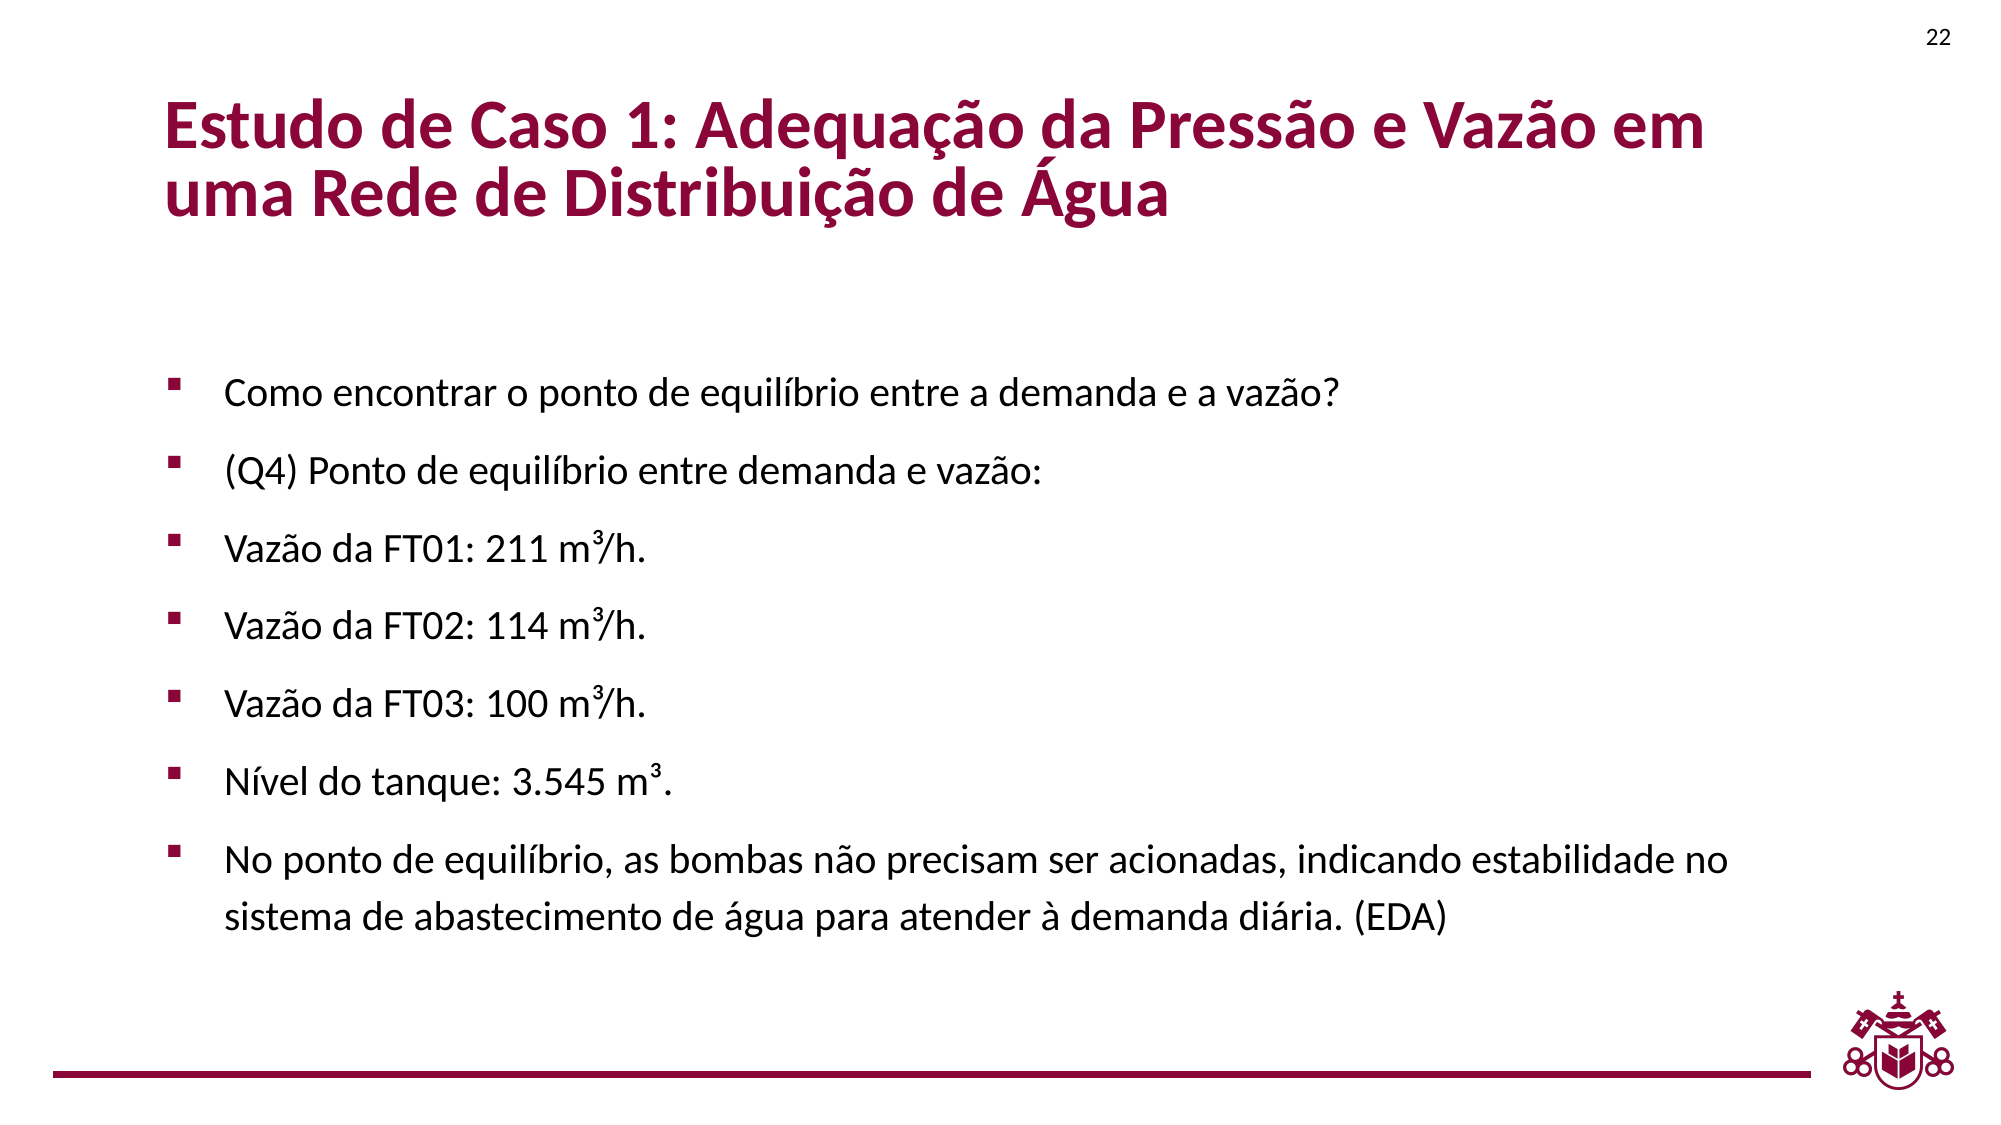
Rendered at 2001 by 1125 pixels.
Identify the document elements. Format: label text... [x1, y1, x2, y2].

list Como encontrar o ponto de equilíbrio entre a demanda e a vazão? (Q4) Ponto de equilíbrio entre demanda e vazão: Vazão da FT01: 211 m³/h. Vazão da FT02: 114 m³/h. Vazão da FT03: 100 m³/h. Nível do tanque: 3.545 m³. No ponto de equilíbrio, as bombas não precisam ser acionadas, indicando estabilidade no sistema de abastecimento de água para atender à demanda diária. (EDA) [149, 305, 1851, 992]
slide_number 22 [1516, 5, 1967, 66]
list Estudo de Caso 1: Adequação da Pressão e Vazão em uma Rede de Distribuição de Água [149, 91, 1851, 238]
picture [1843, 991, 1954, 1090]
